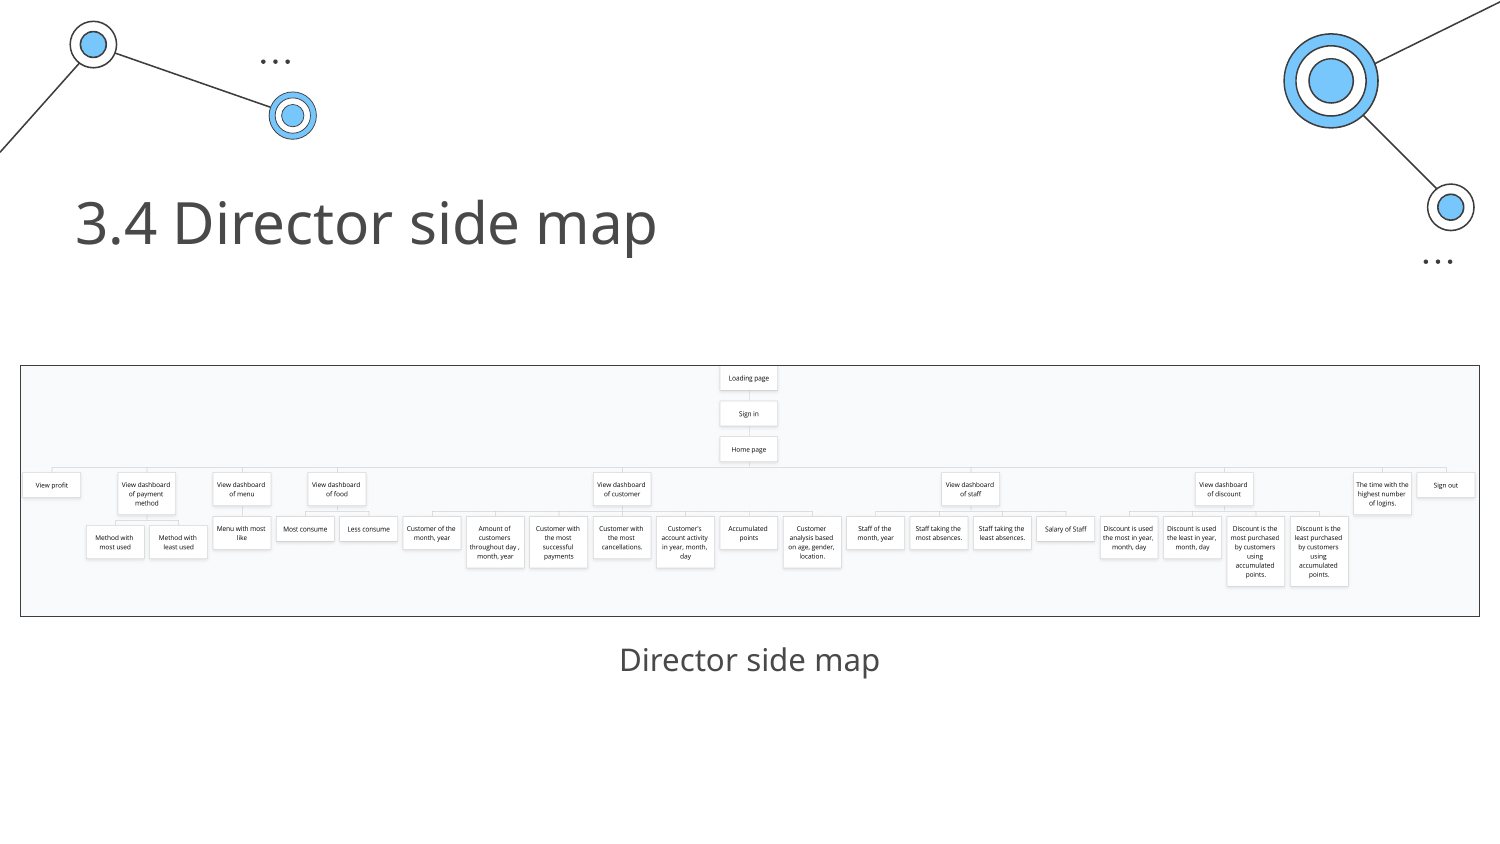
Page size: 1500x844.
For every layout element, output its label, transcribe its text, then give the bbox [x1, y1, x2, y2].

picture [20, 364, 1480, 617]
text_box Director side map [355, 625, 1145, 720]
title 3.4 Director side map [60, 171, 1046, 269]
